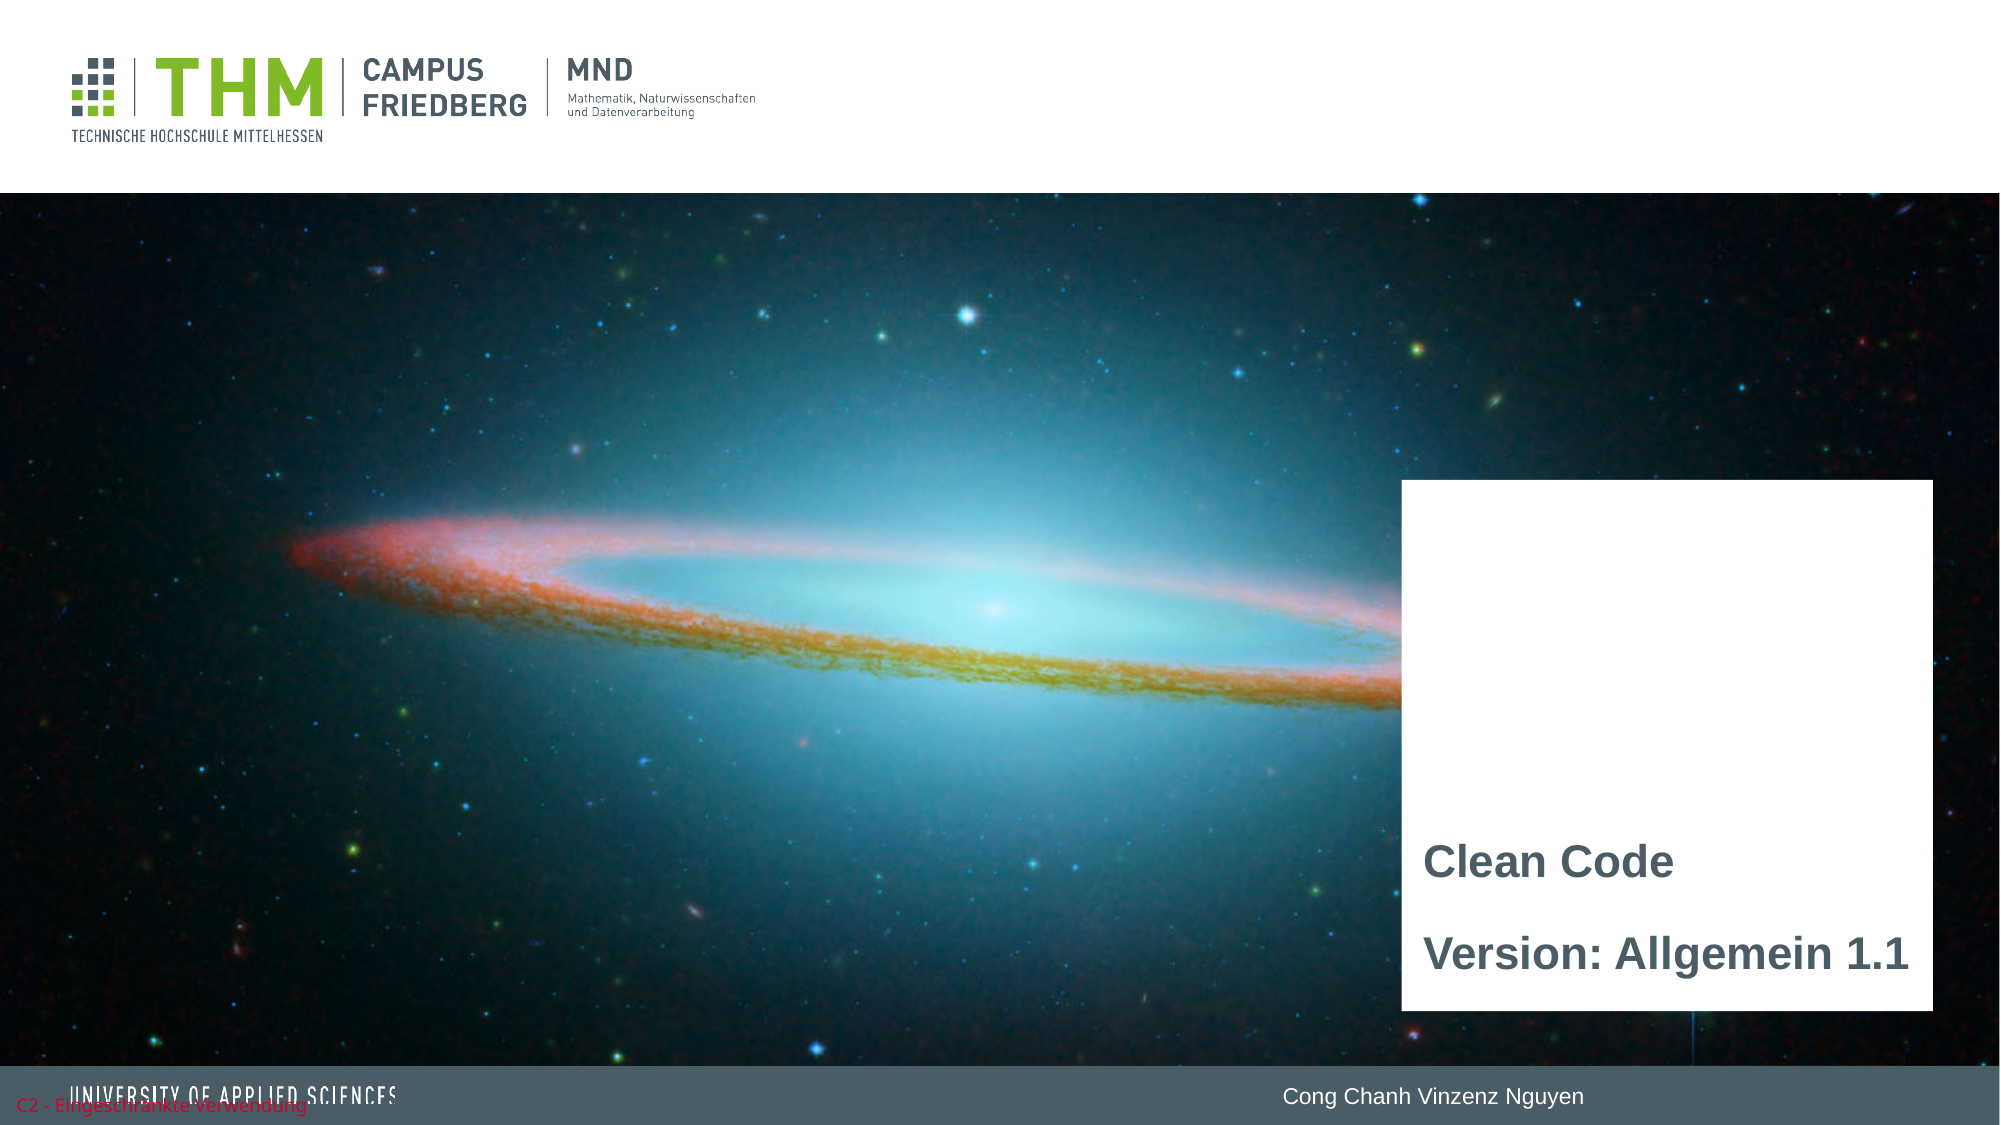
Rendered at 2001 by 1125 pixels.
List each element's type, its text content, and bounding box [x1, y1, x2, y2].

picture [72, 58, 755, 142]
list Clean Code Version: Allgemein 1.1 [1423, 620, 1943, 987]
picture [0, 193, 2000, 1066]
